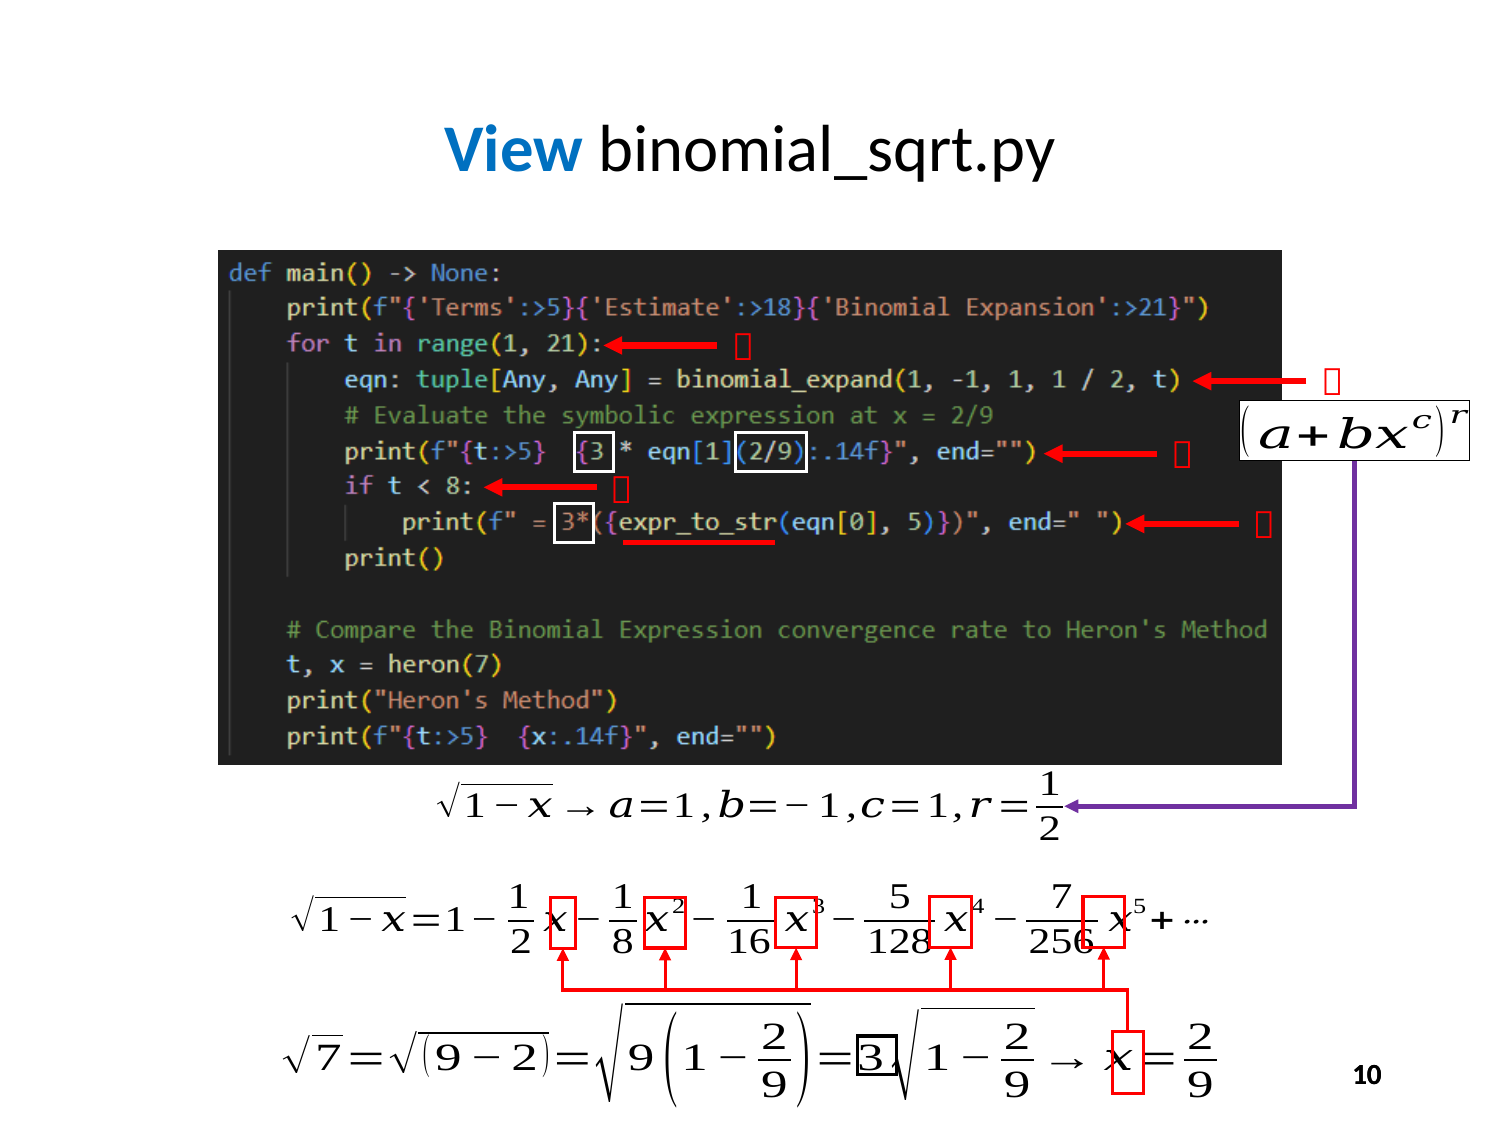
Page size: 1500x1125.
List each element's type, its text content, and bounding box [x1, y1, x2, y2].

text_box [1111, 1031, 1144, 1094]
picture [217, 250, 1282, 765]
title View binomial_sqrt.py [103, 59, 1397, 241]
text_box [550, 896, 1125, 949]
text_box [1036, 488, 1382, 779]
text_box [1043, 423, 1219, 484]
text_box [856, 1035, 897, 1076]
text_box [603, 315, 781, 376]
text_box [1192, 350, 1370, 412]
text_box 10 [1059, 1042, 1397, 1103]
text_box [483, 458, 659, 520]
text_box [562, 947, 1128, 1032]
